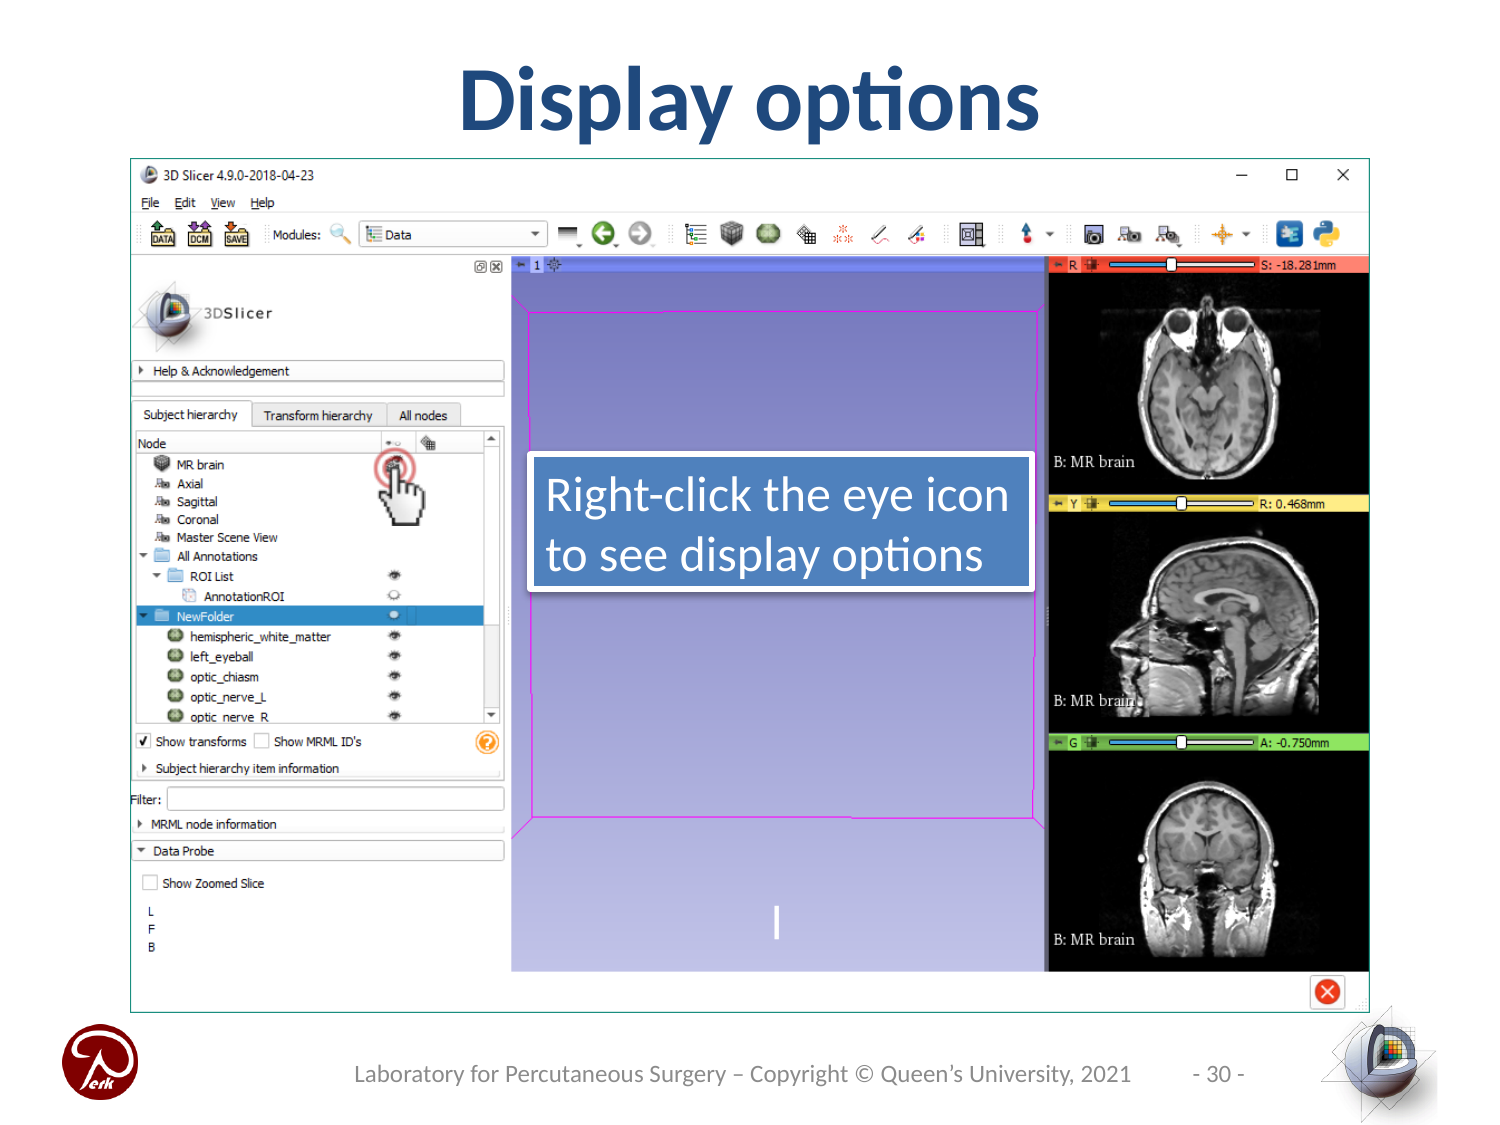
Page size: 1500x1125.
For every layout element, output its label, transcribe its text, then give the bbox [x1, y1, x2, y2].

title Display options [74, 0, 1426, 188]
footer Laboratory for Percutaneous Surgery – Copyright © Queen’s University, 2021 [312, 1042, 1175, 1103]
picture [129, 158, 1438, 1125]
picture [62, 1024, 138, 1100]
slide_number - 30 - [1175, 1042, 1263, 1103]
